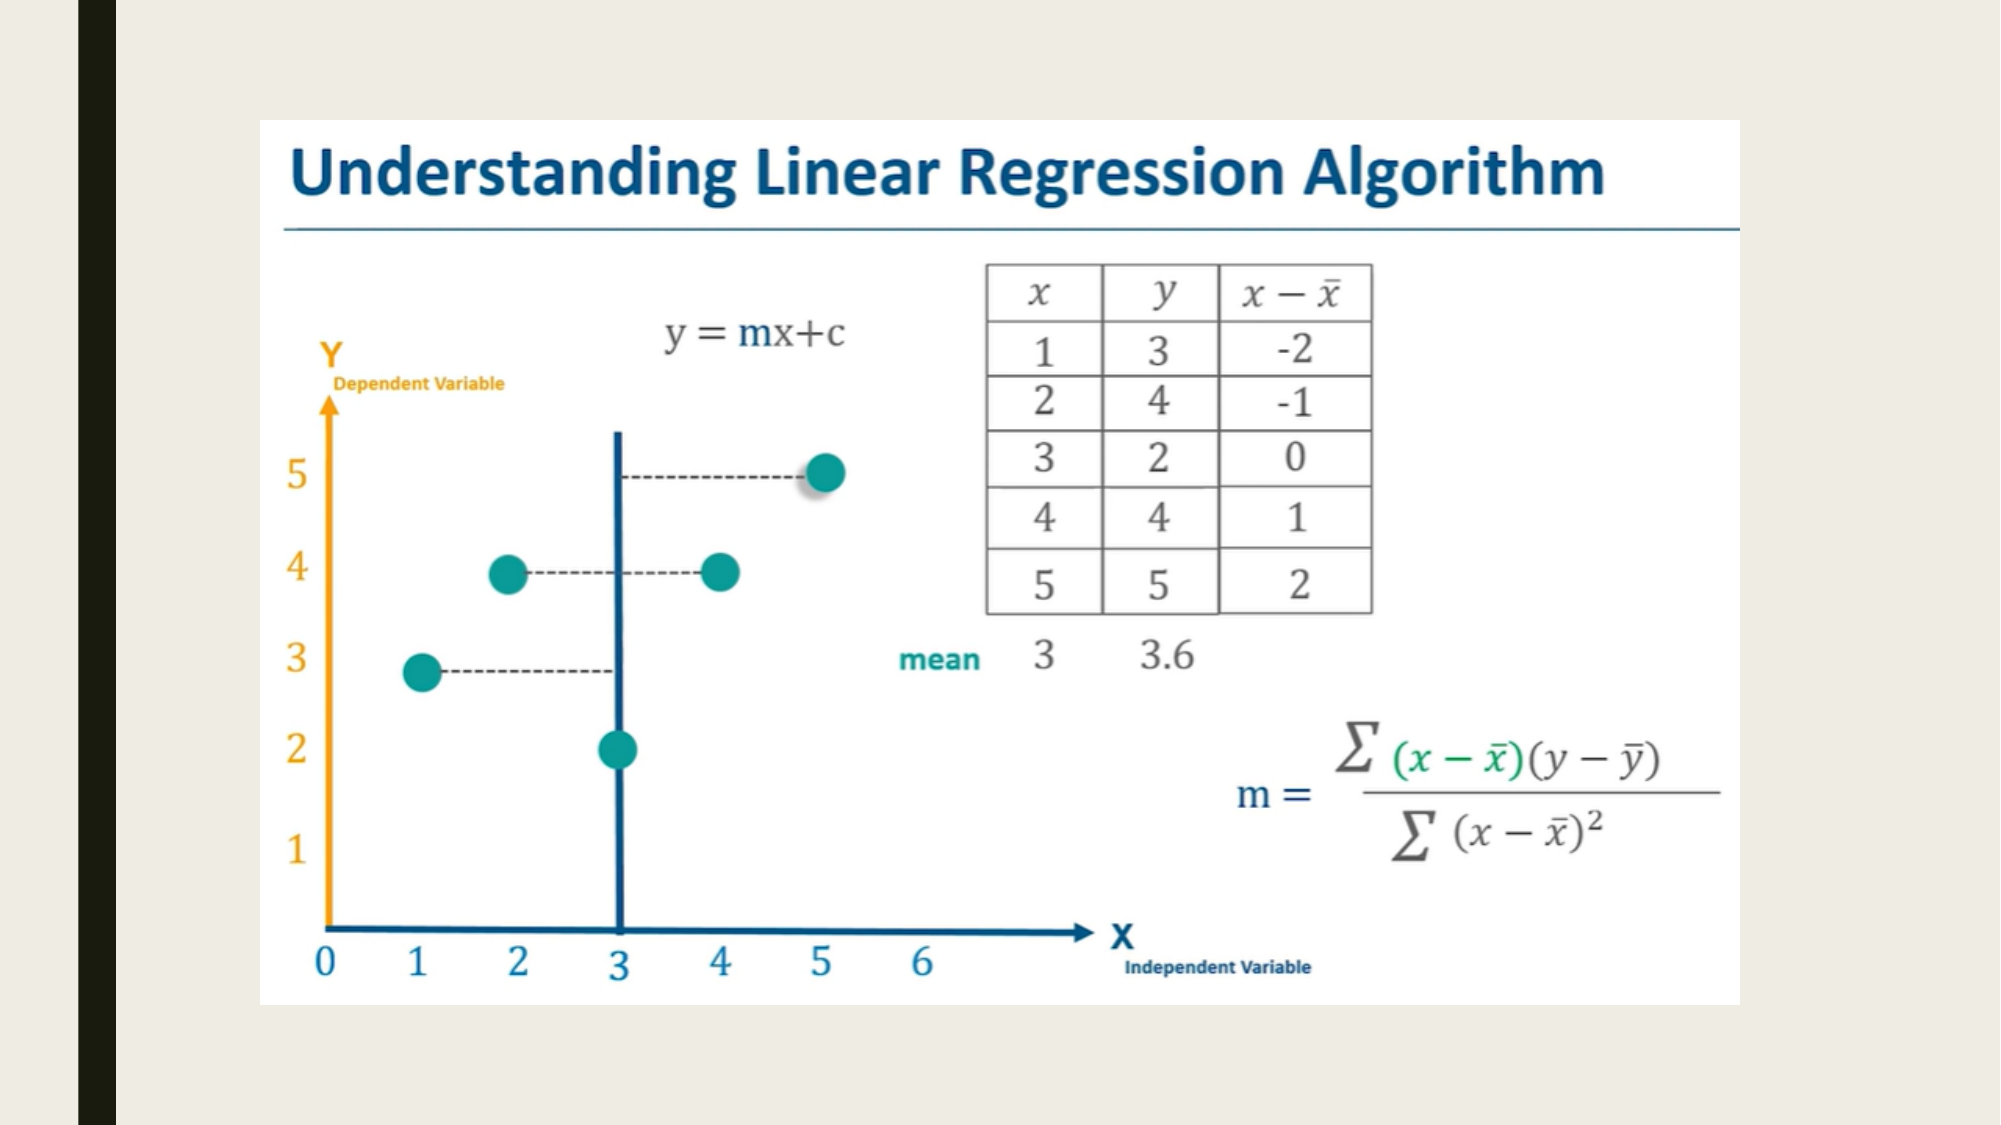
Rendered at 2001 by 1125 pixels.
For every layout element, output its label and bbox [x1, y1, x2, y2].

picture [260, 120, 1740, 1005]
